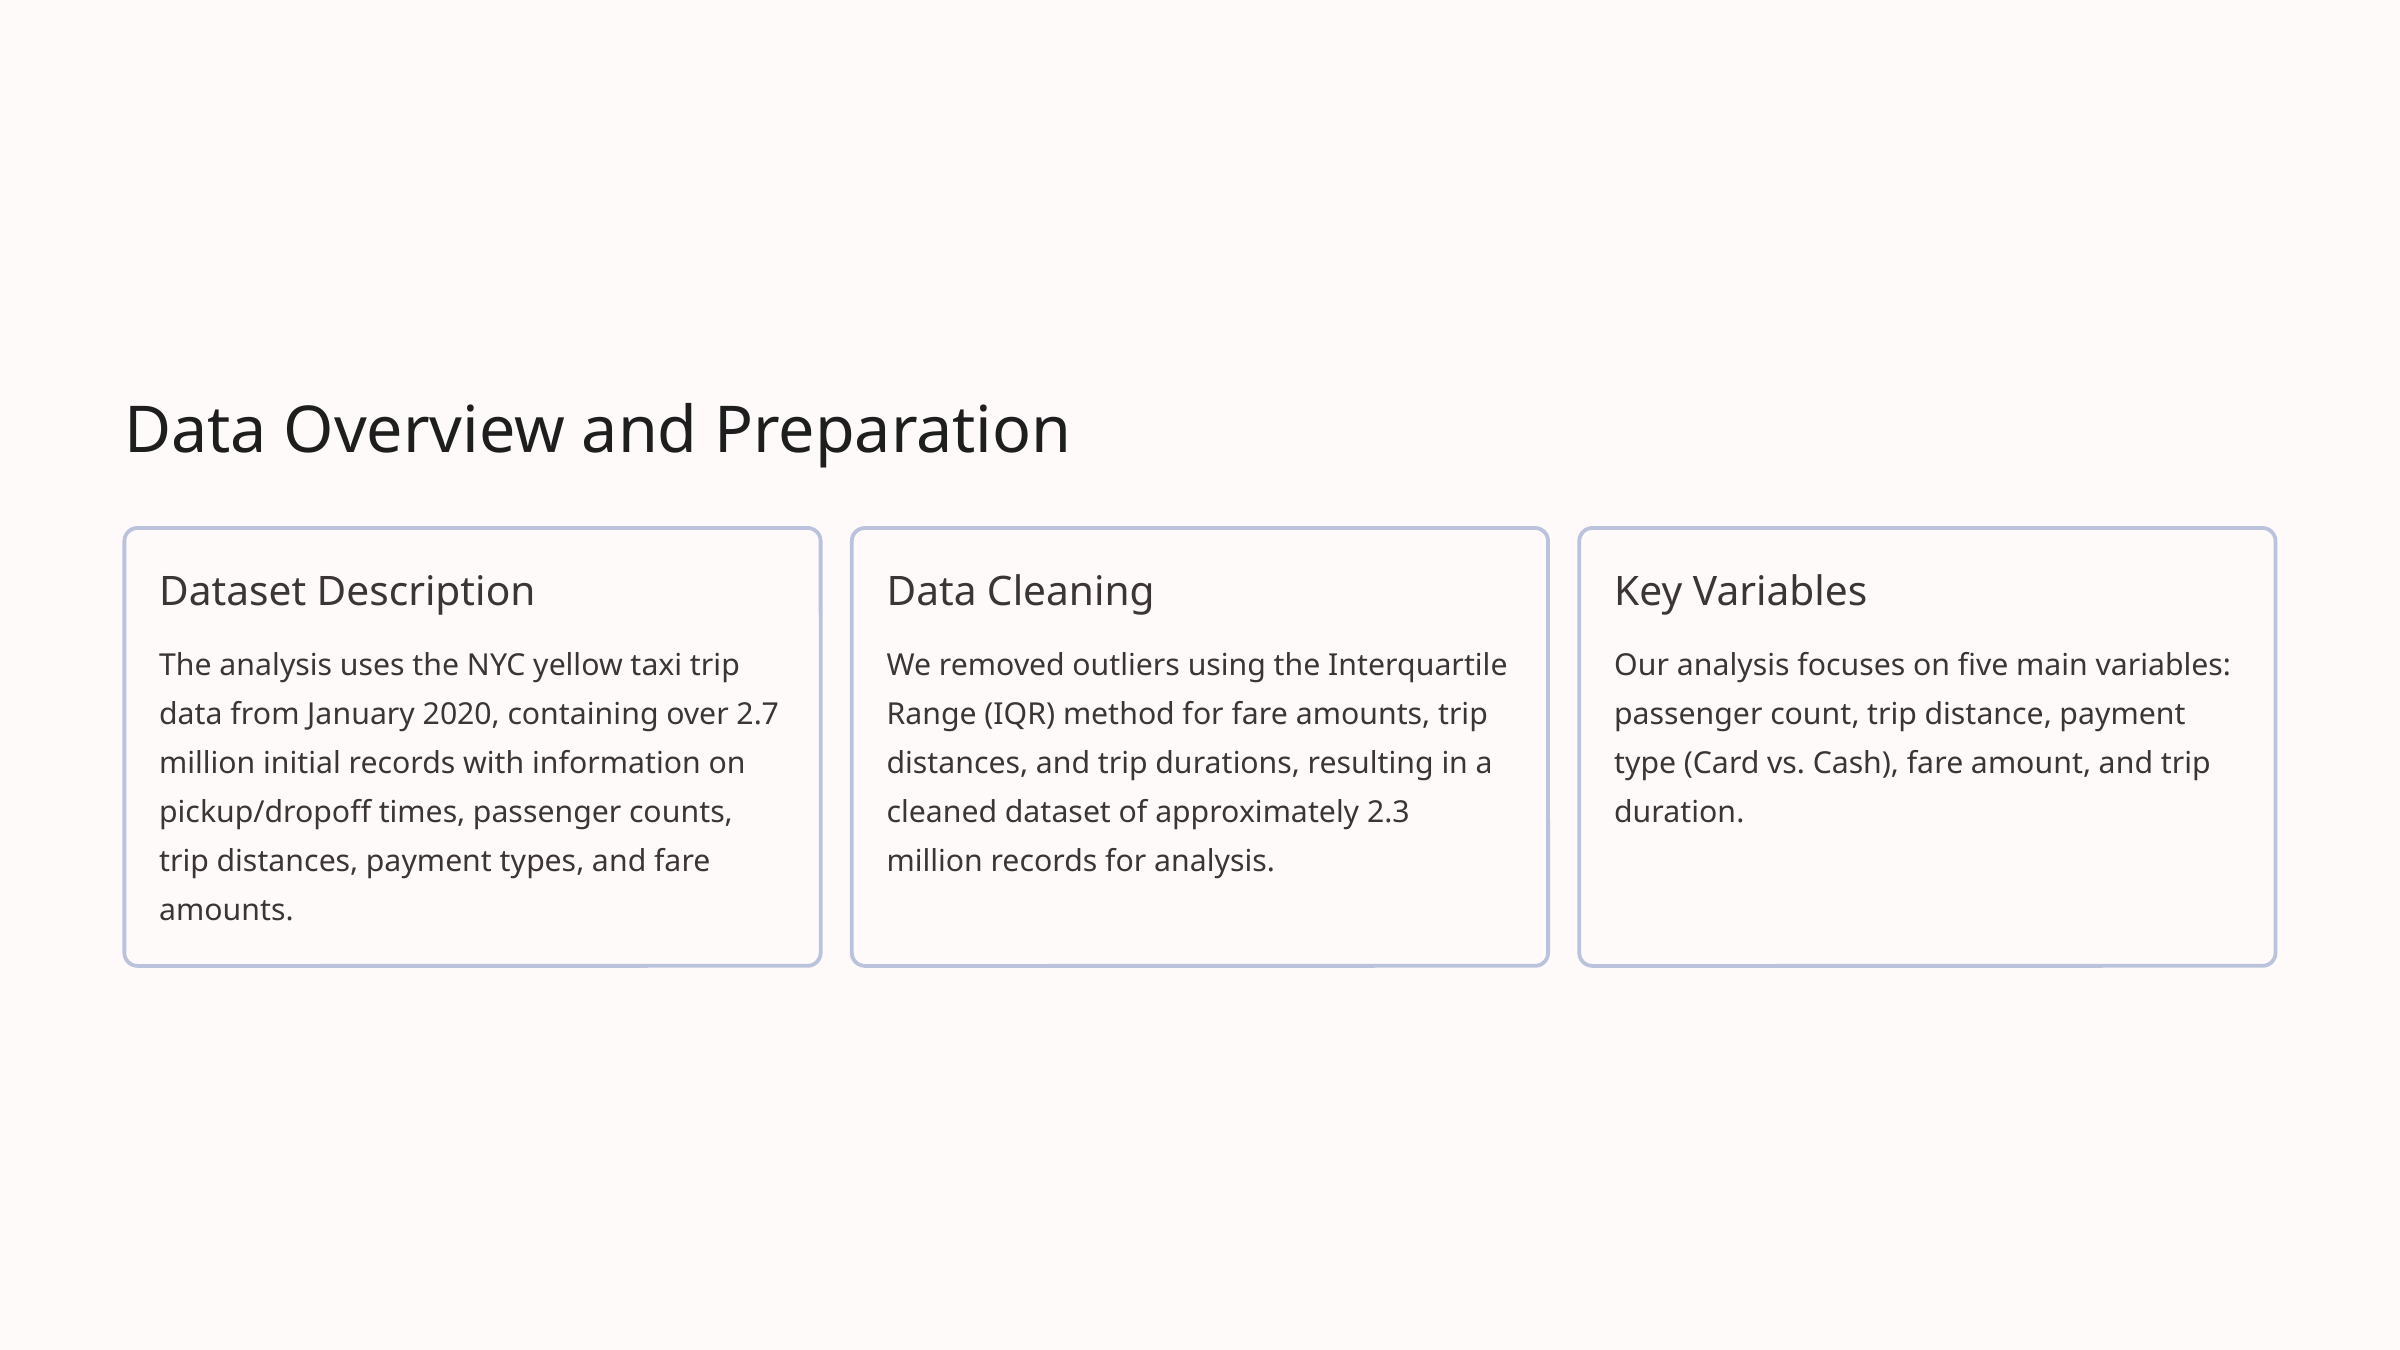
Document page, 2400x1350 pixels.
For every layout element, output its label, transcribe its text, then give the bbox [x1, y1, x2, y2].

text_box Data Cleaning [886, 562, 1296, 614]
text_box [851, 527, 1549, 966]
text_box [1579, 527, 2276, 966]
text_box Dataset Description [159, 562, 570, 614]
text_box The analysis uses the NYC yellow taxi trip data from January 2020, containing over 2.7 million initial records with information on pickup/dropoff times, passenger counts, trip distances, payment types, and fare amounts. [159, 632, 786, 932]
text_box Our analysis focuses on five main variables: passenger count, trip distance, payment type (Card vs. Cash), fare amount, and trip duration. [1614, 632, 2241, 832]
text_box Key Variables [1614, 562, 2024, 614]
text_box We removed outliers using the Interquartile Range (IQR) method for fare amounts, trip distances, and trip durations, resulting in a cleaned dataset of approximately 2.3 million records for analysis. [886, 632, 1514, 932]
text_box [124, 527, 821, 966]
text_box Data Overview and Preparation [124, 383, 1164, 466]
